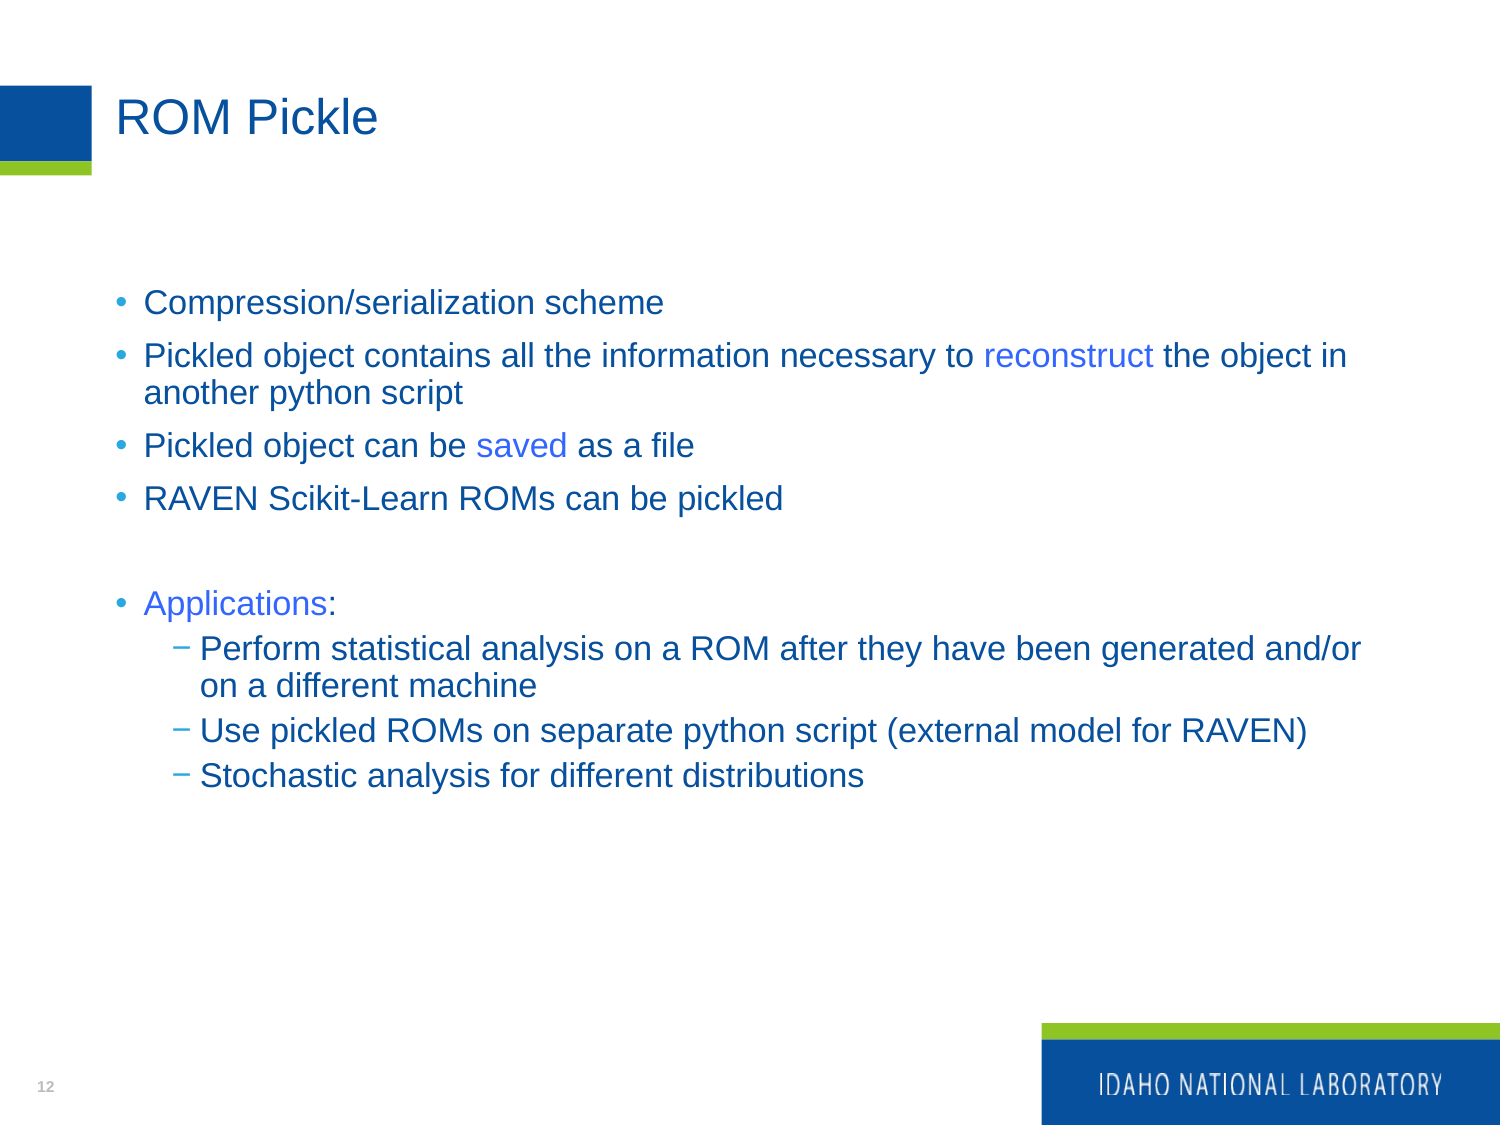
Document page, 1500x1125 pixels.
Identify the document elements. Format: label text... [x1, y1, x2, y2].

slide_number 11 [19, 1065, 73, 1125]
list Compression/serialization scheme Pickled object contains all the information necessary to reconstruct the object in another python script Pickled object can be saved as a file RAVEN Scikit-Learn ROMs can be pickled Applications: Perform statistical analysis on a ROM after they have been generated and/or on a different machine Use pickled ROMs on separate python script (external model for RAVEN) Stochastic analysis for different distributions [115, 285, 1397, 1000]
title ROM Pickle [115, 91, 1397, 258]
